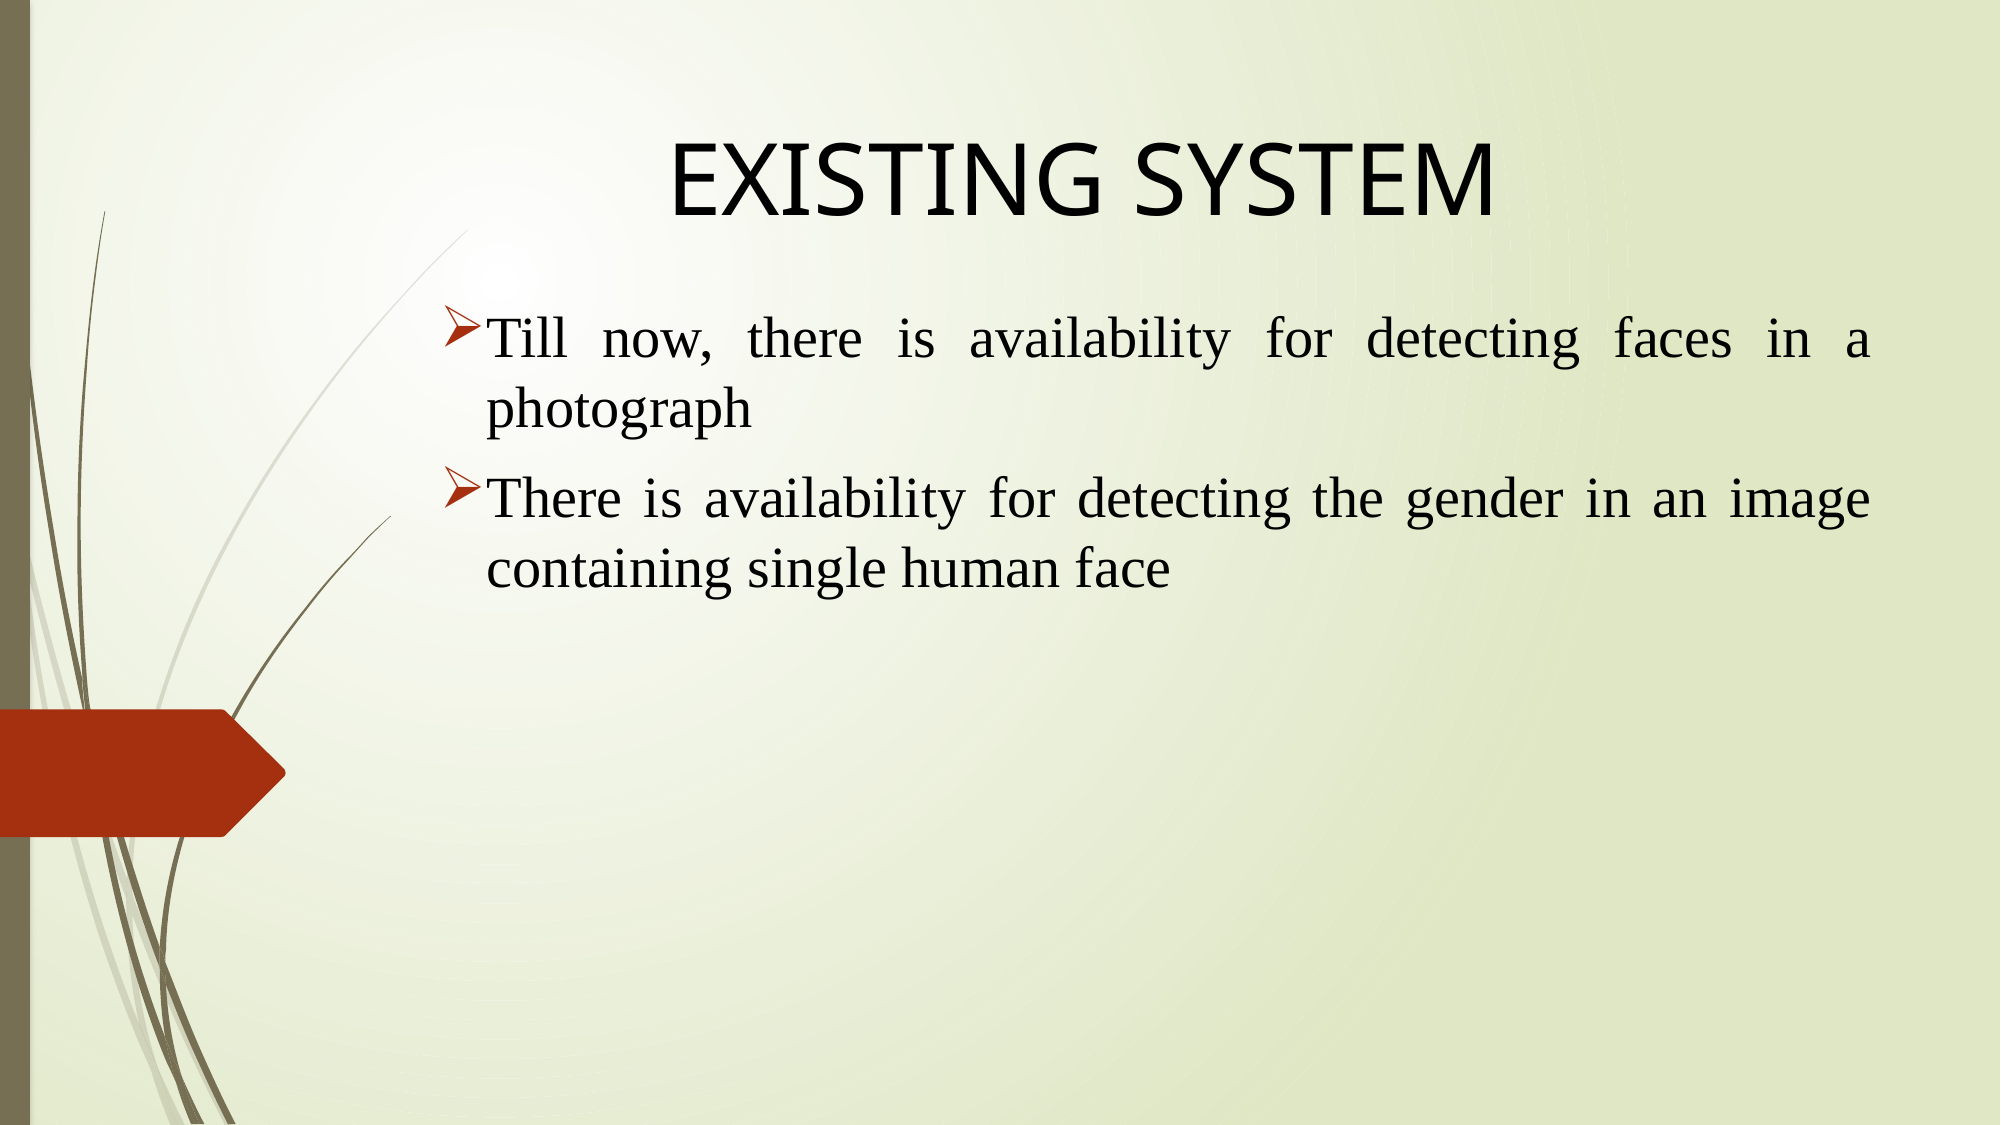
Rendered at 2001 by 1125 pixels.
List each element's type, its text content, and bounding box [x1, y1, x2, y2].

subtitle Till now, there is availability for detecting faces in a photograph There is availability for detecting the gender in an image containing single human face [424, 291, 1888, 977]
title EXISTING SYSTEM [460, 63, 1707, 243]
